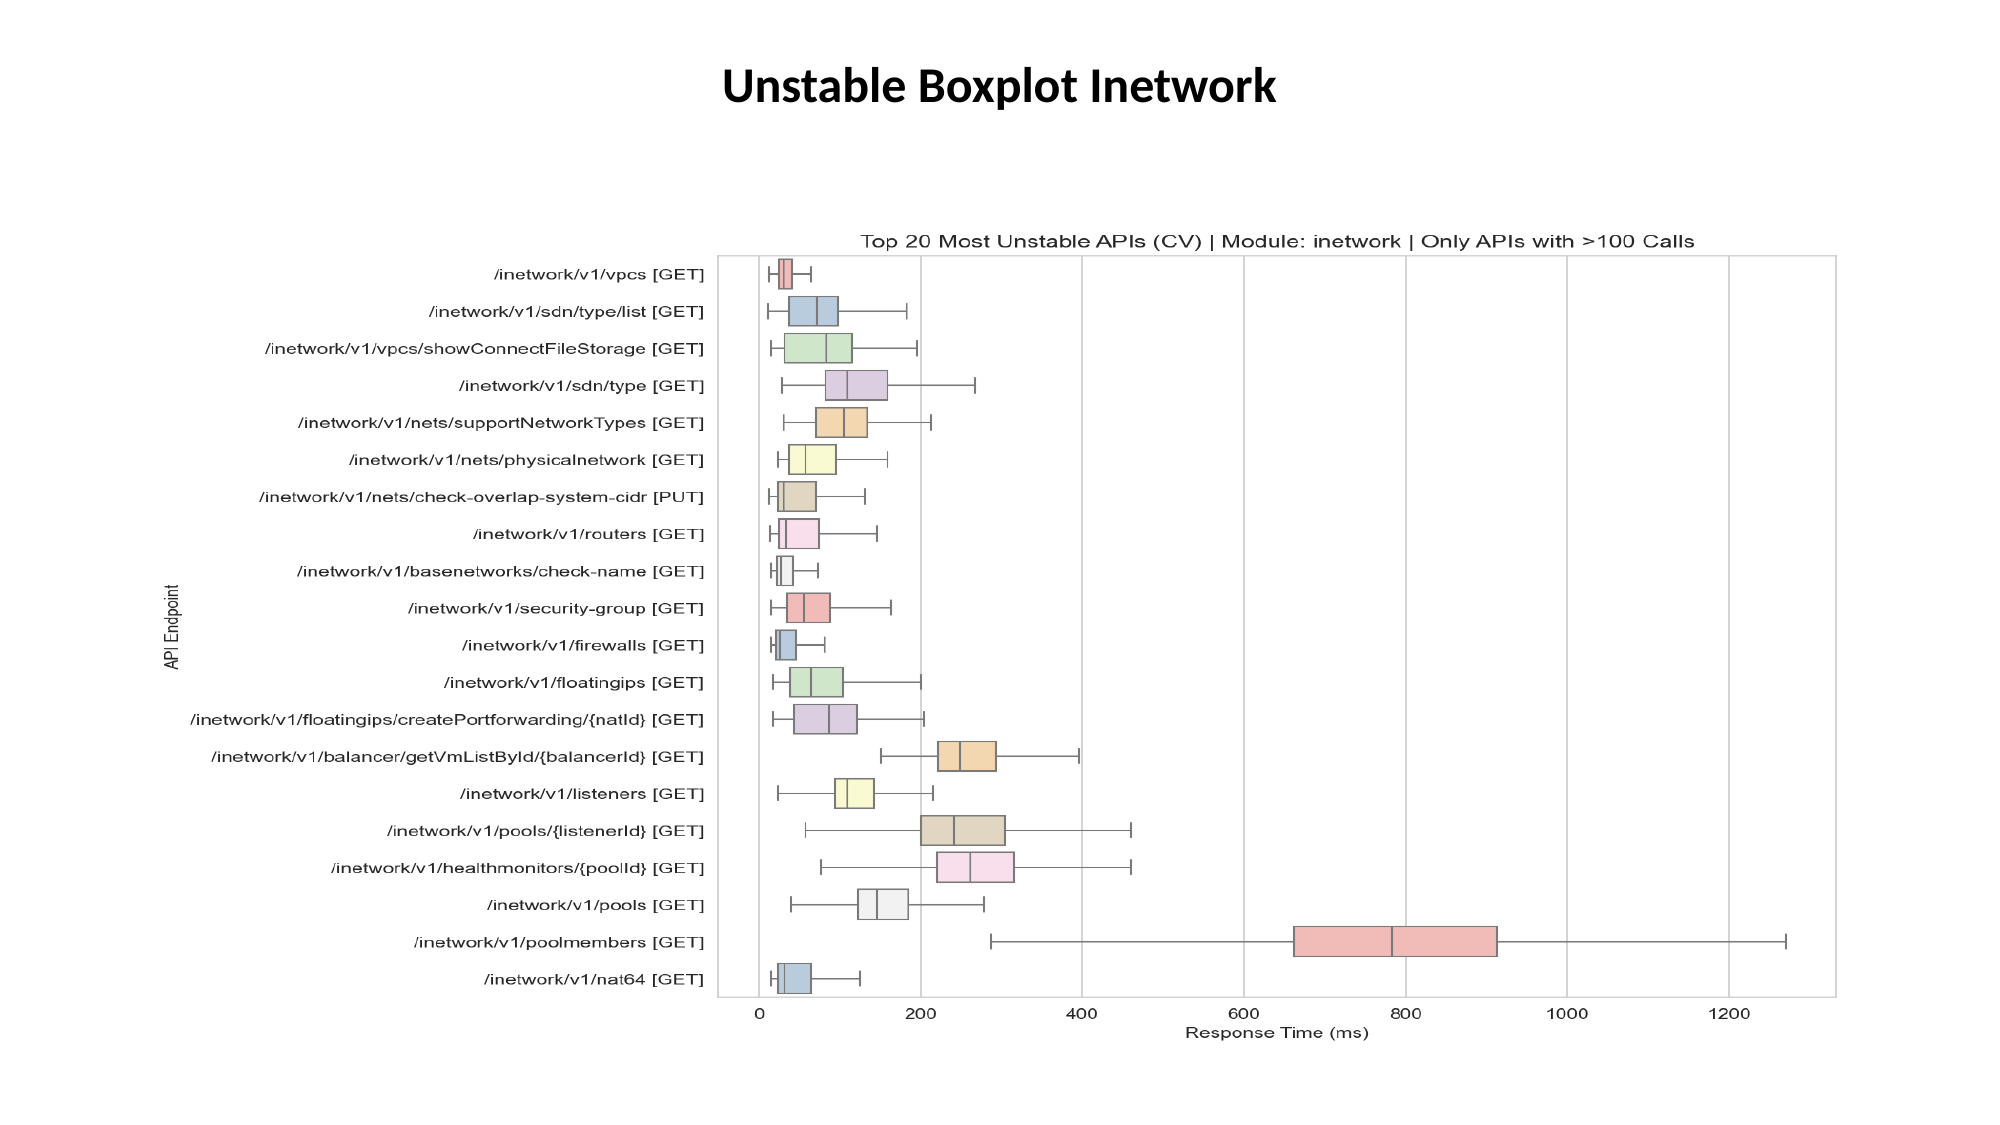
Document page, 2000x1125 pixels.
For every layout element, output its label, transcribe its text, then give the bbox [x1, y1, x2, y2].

text_box Unstable Boxplot Inetwork [707, 44, 1293, 120]
picture [149, 224, 1850, 1051]
